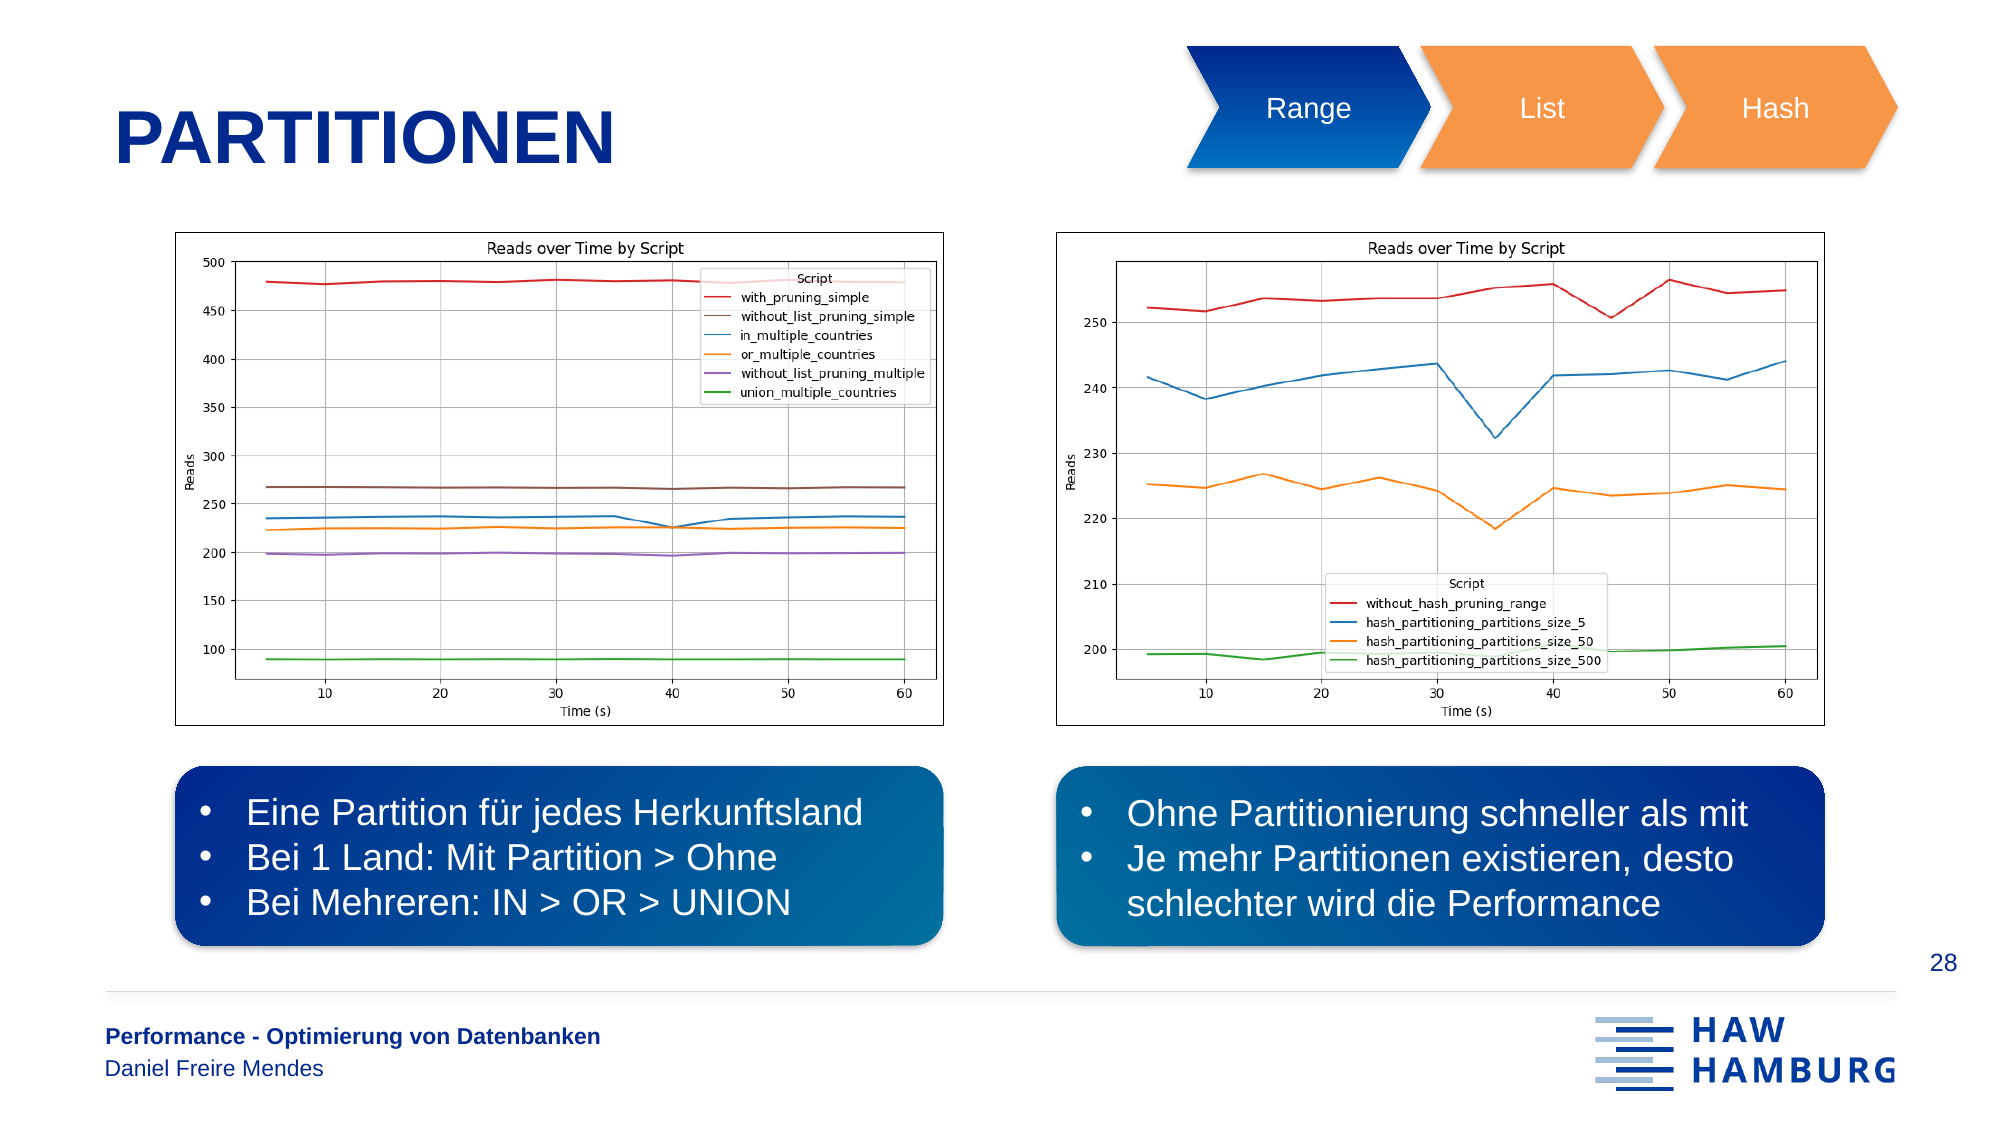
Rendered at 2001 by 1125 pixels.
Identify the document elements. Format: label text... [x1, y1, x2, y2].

text_box Eine Partition für jedes Herkunftsland Bei 1 Land: Mit Partition > Ohne Bei Mehreren: IN > OR > UNION [174, 765, 945, 947]
text_box Ohne Partitionierung schneller als mit Je mehr Partitionen existieren, desto schlechter wird die Performance [1055, 765, 1826, 947]
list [175, 232, 944, 726]
title Partitionen [99, 60, 1899, 218]
slide_number 28 [1506, 931, 1973, 992]
text_box Hash [1653, 45, 1899, 170]
text_box Range [1186, 45, 1407, 60]
picture [1056, 232, 1825, 727]
text_box List [1419, 45, 1666, 170]
